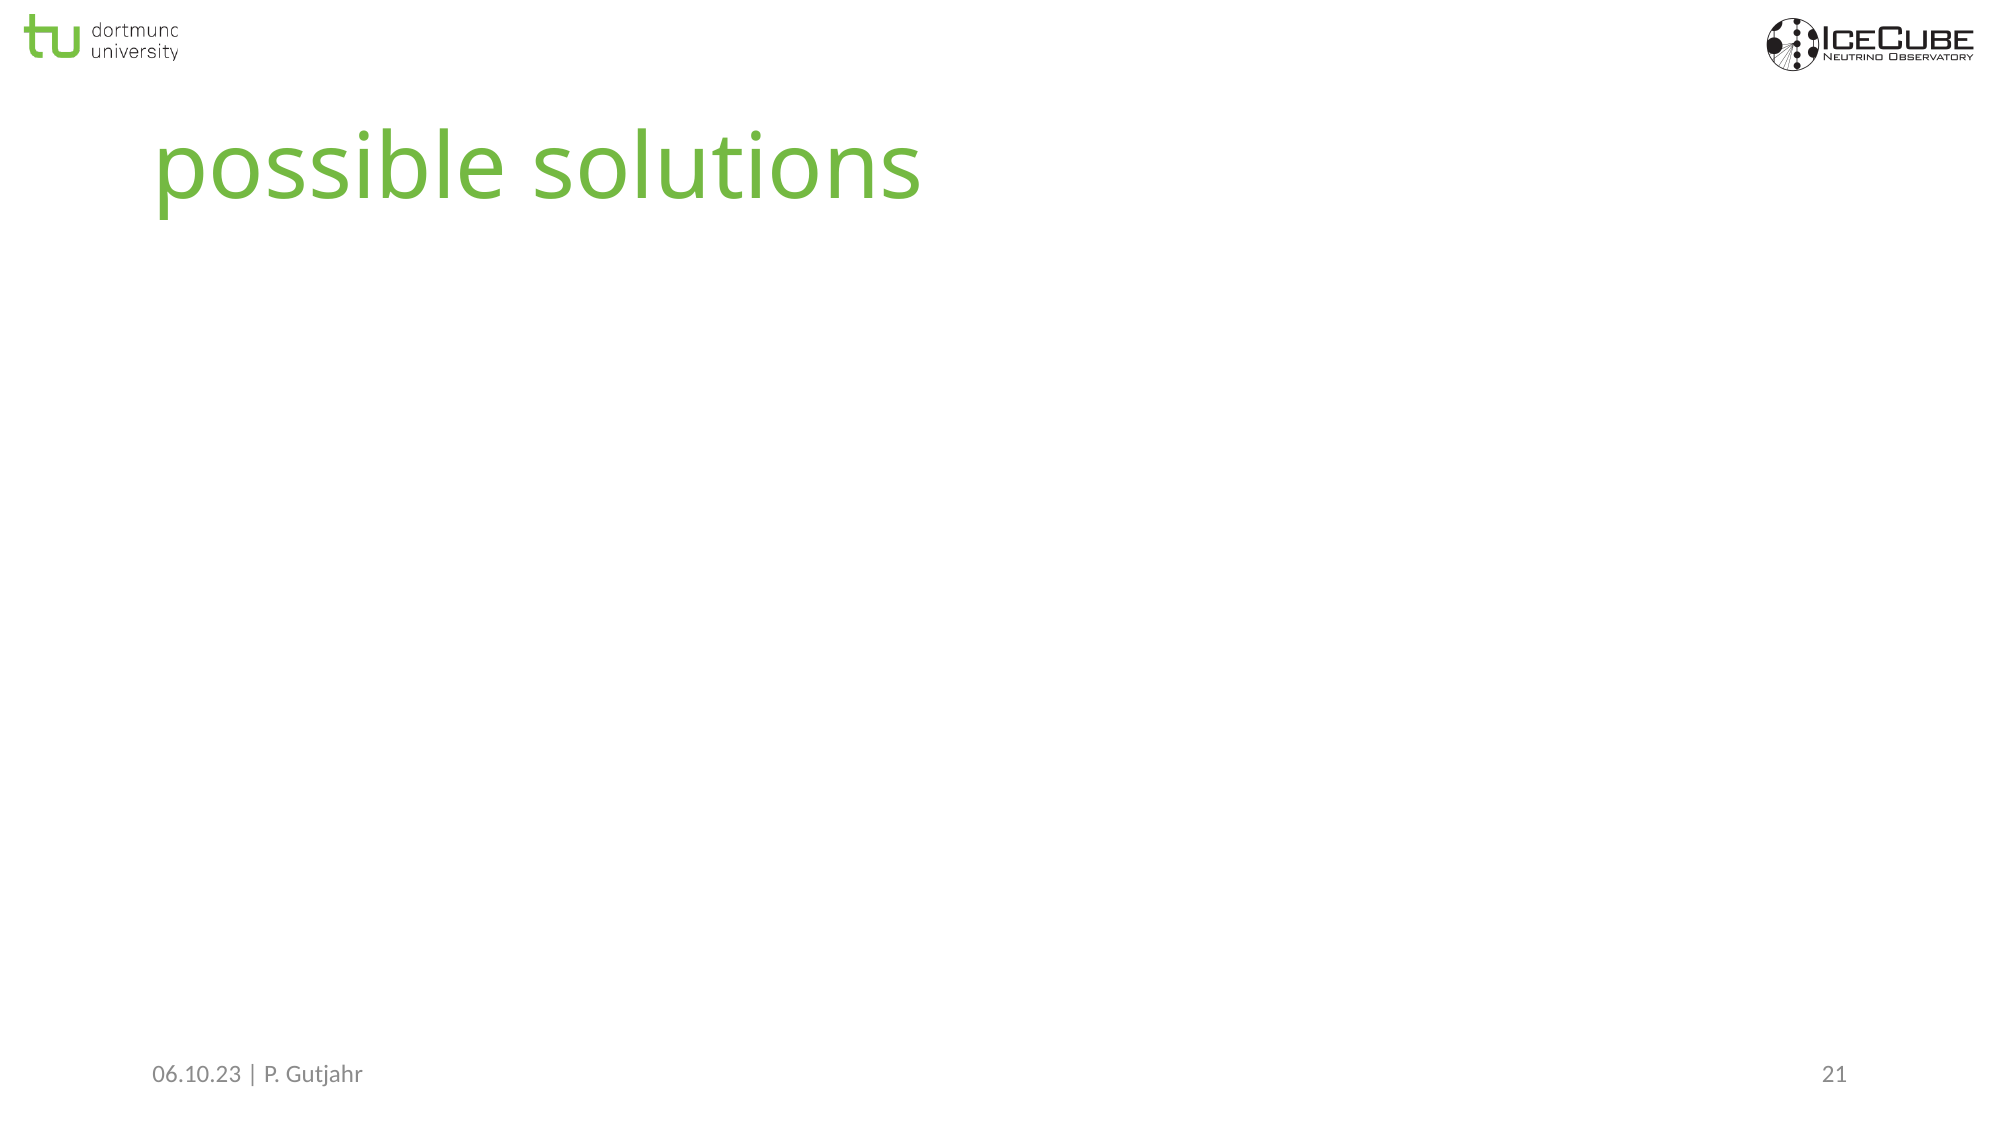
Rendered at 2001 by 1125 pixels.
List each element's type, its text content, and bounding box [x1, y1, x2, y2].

title possible solutions [137, 59, 1863, 278]
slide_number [137, 1042, 588, 1103]
slide_number 21 [1412, 1042, 1863, 1103]
